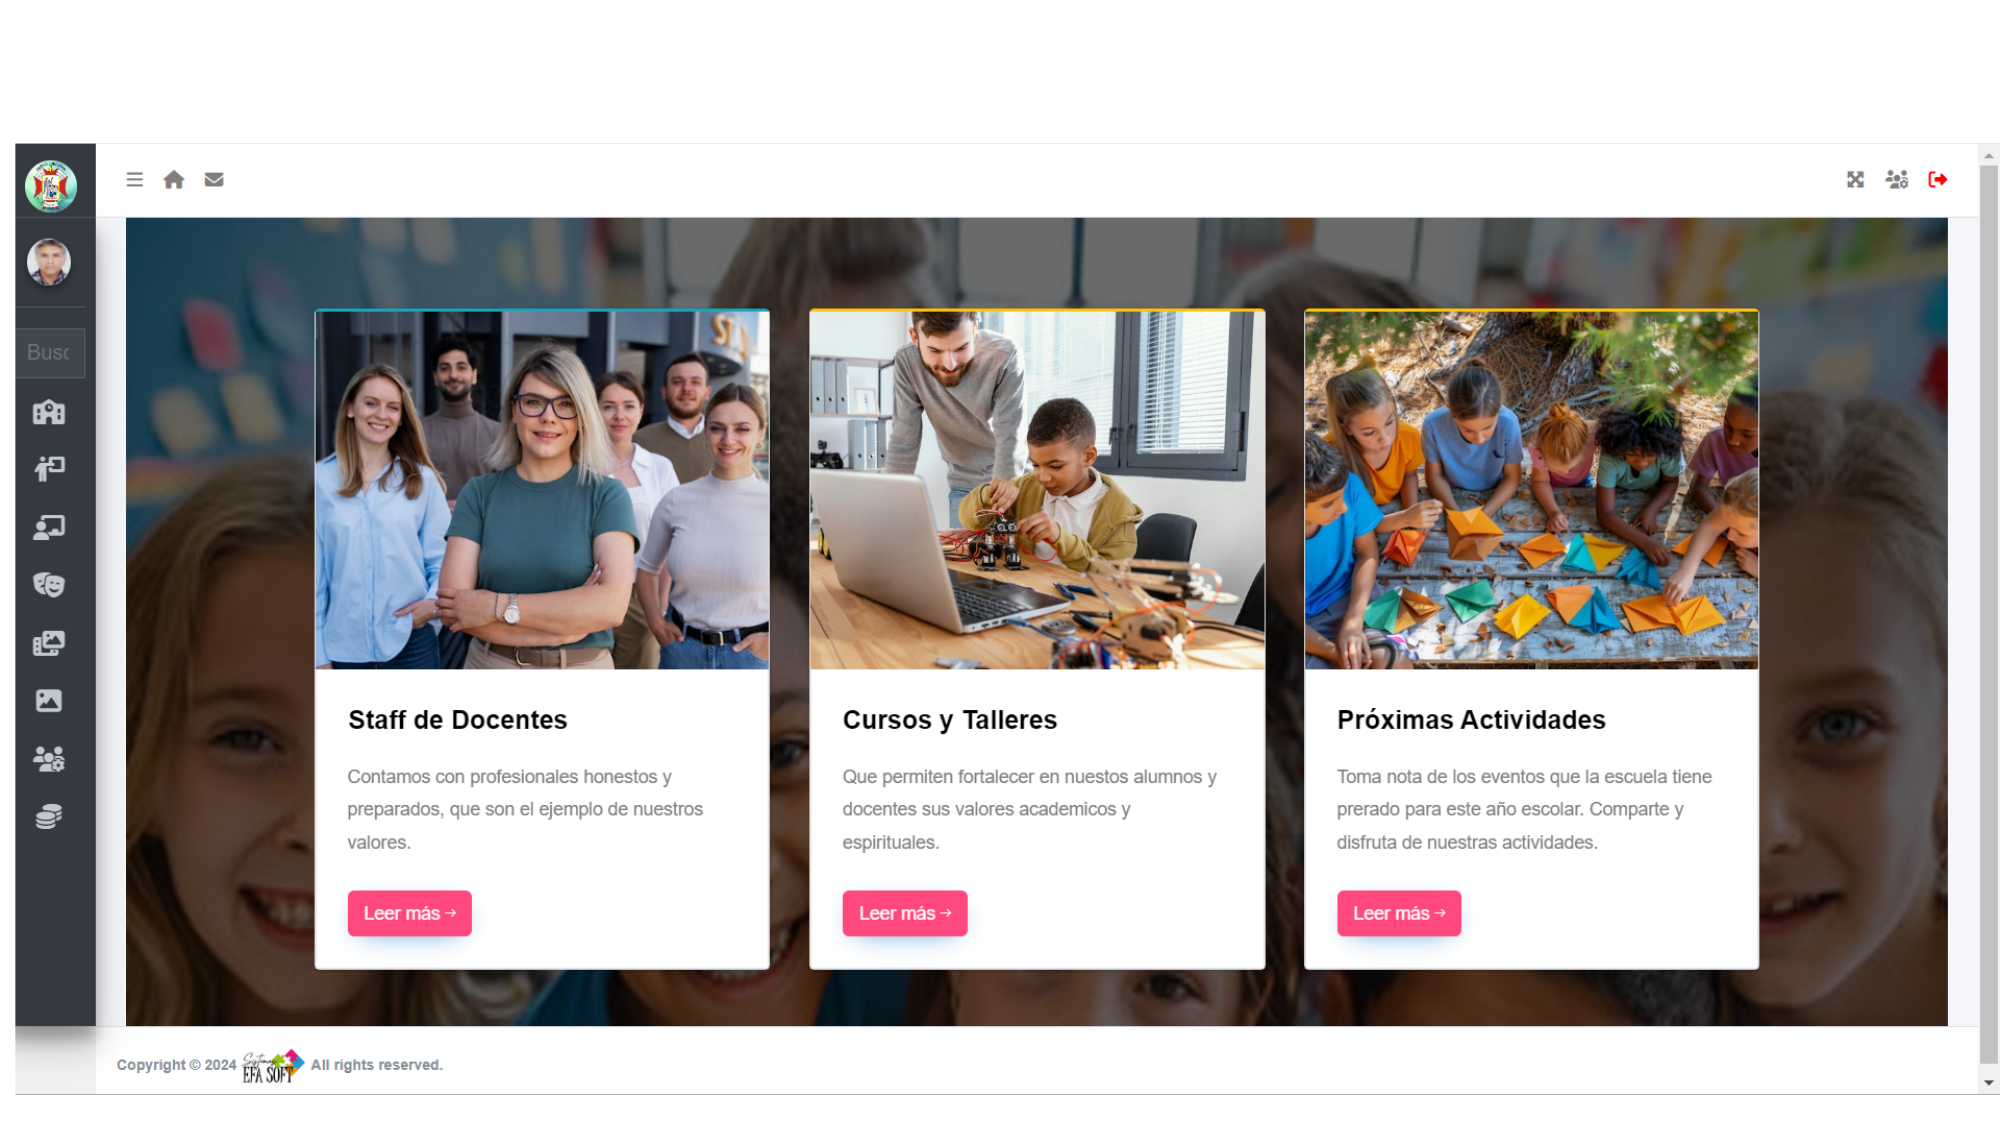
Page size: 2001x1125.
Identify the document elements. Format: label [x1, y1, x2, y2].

picture [15, 143, 2000, 1095]
